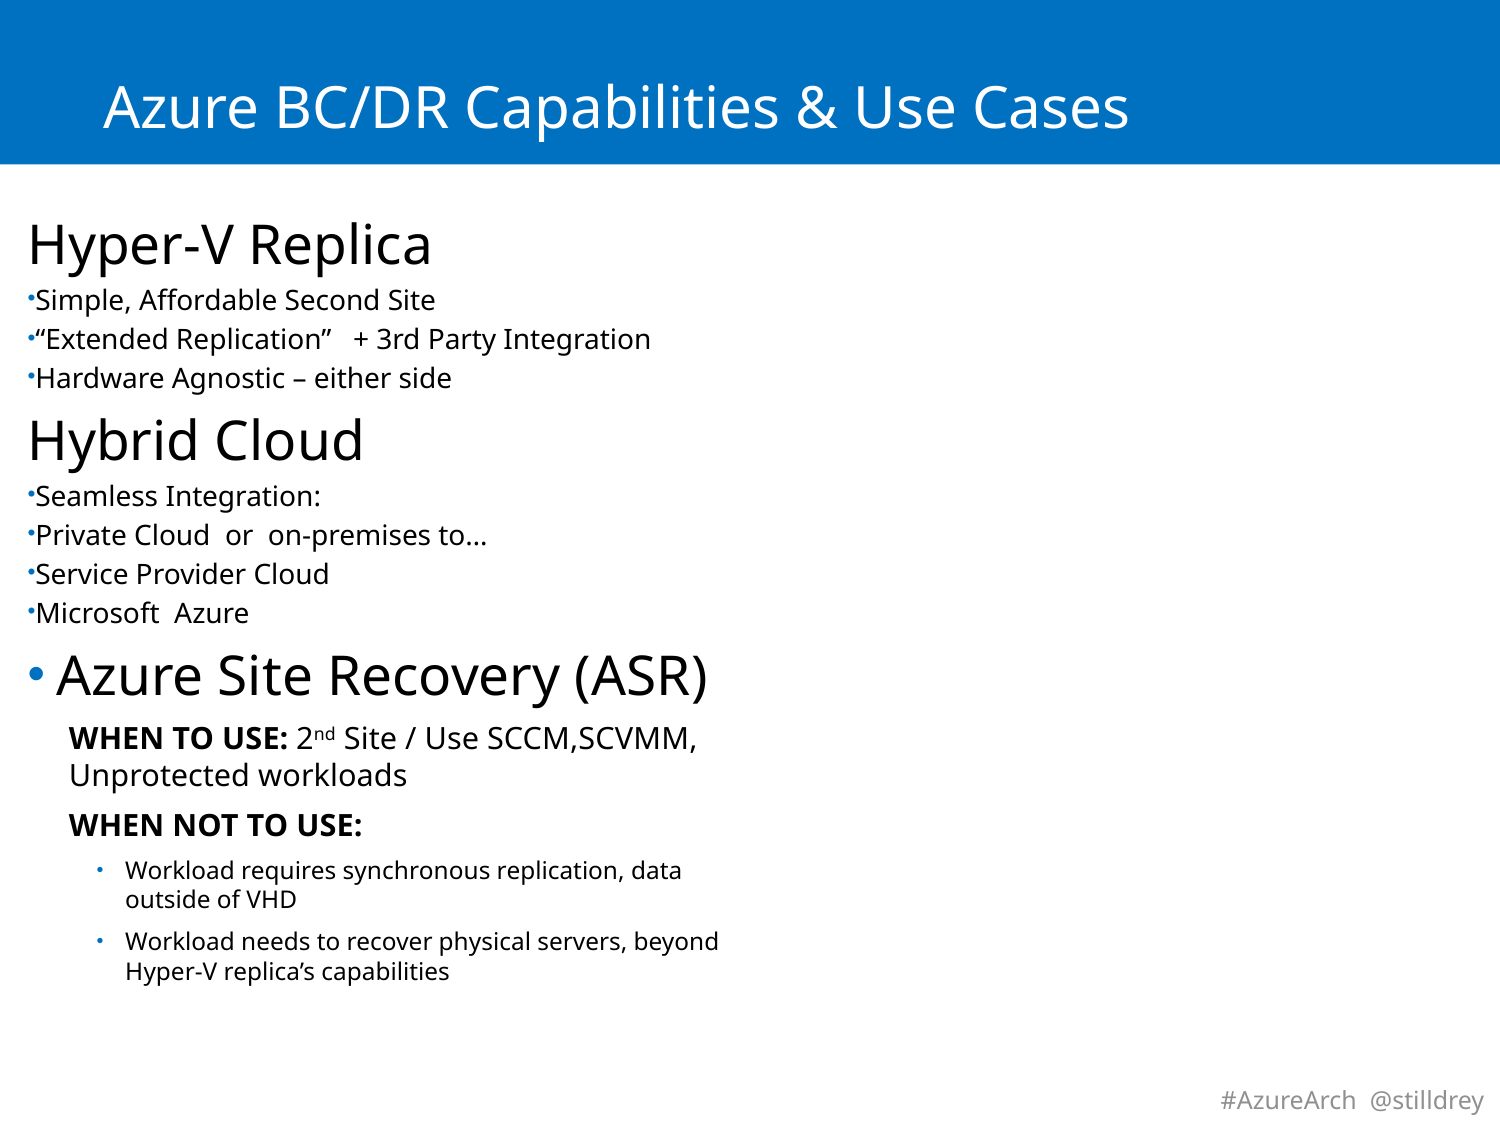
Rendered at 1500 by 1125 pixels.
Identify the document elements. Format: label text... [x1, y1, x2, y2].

title Azure BC/DR Capabilities & Use Cases [102, 35, 1398, 185]
list Hyper-V Replica Simple, Affordable Second Site “Extended Replication” + 3rd Party Integration Hardware Agnostic – either side Hybrid Cloud Seamless Integration: Private Cloud or on-premises to… Service Provider Cloud Microsoft Azure Azure Site Recovery (ASR) WHEN TO USE: 2nd Site / Use SCCM,SCVMM, Unprotected workloads WHEN NOT TO USE: Workload requires synchronous replication, data outside of VHD Workload needs to recover physical servers, beyond Hyper-V replica’s capabilities [27, 209, 730, 1026]
